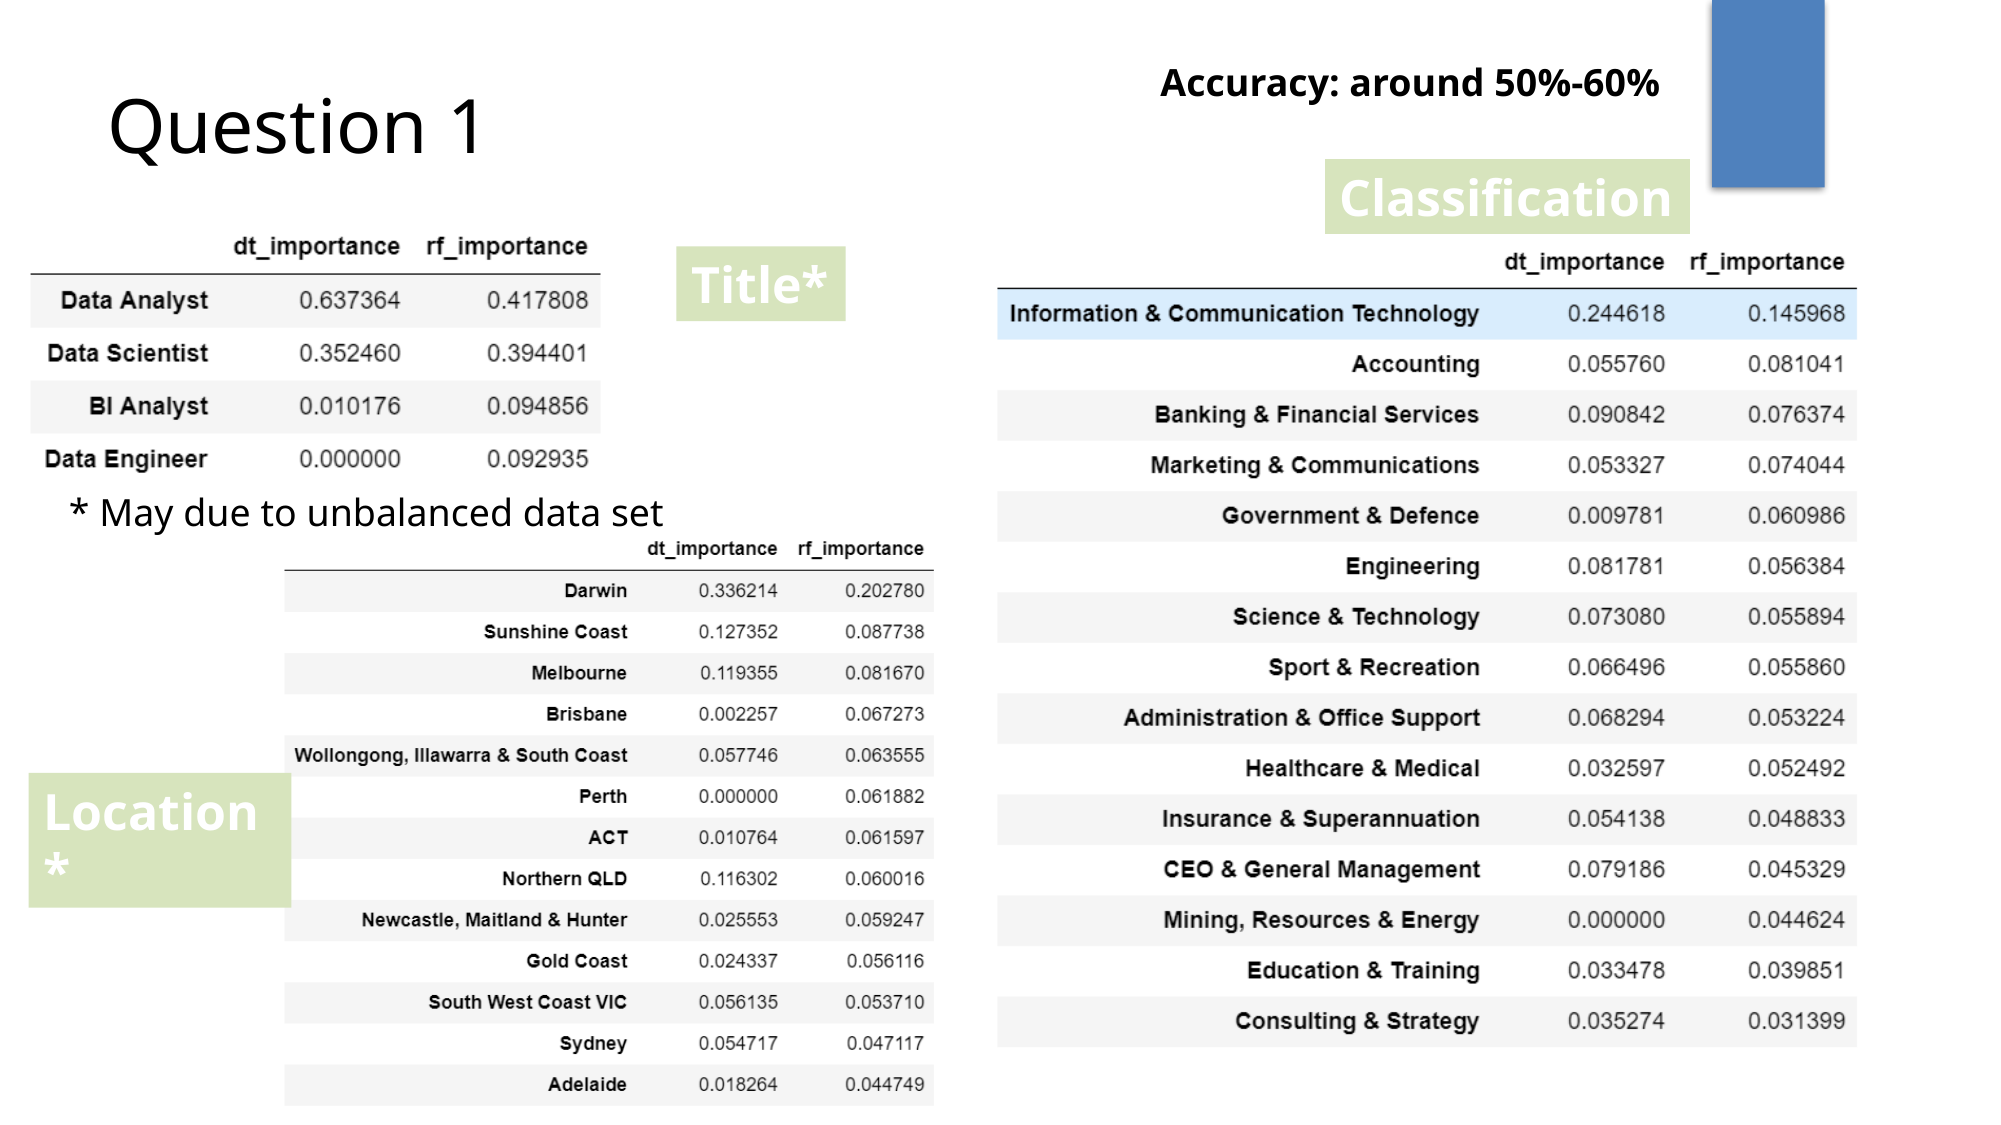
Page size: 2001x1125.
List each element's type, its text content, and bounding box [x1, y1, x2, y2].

text_box Classification [1325, 159, 1690, 225]
picture [274, 517, 956, 1110]
text_box Question 1 [92, 71, 1530, 188]
picture [995, 227, 1896, 1056]
picture [19, 218, 652, 500]
text_box Accuracy: around 50%-60% [1145, 51, 1725, 112]
text_box * May due to unbalanced data set [54, 481, 788, 542]
text_box Location* [28, 772, 268, 908]
text_box Title* [676, 246, 846, 322]
